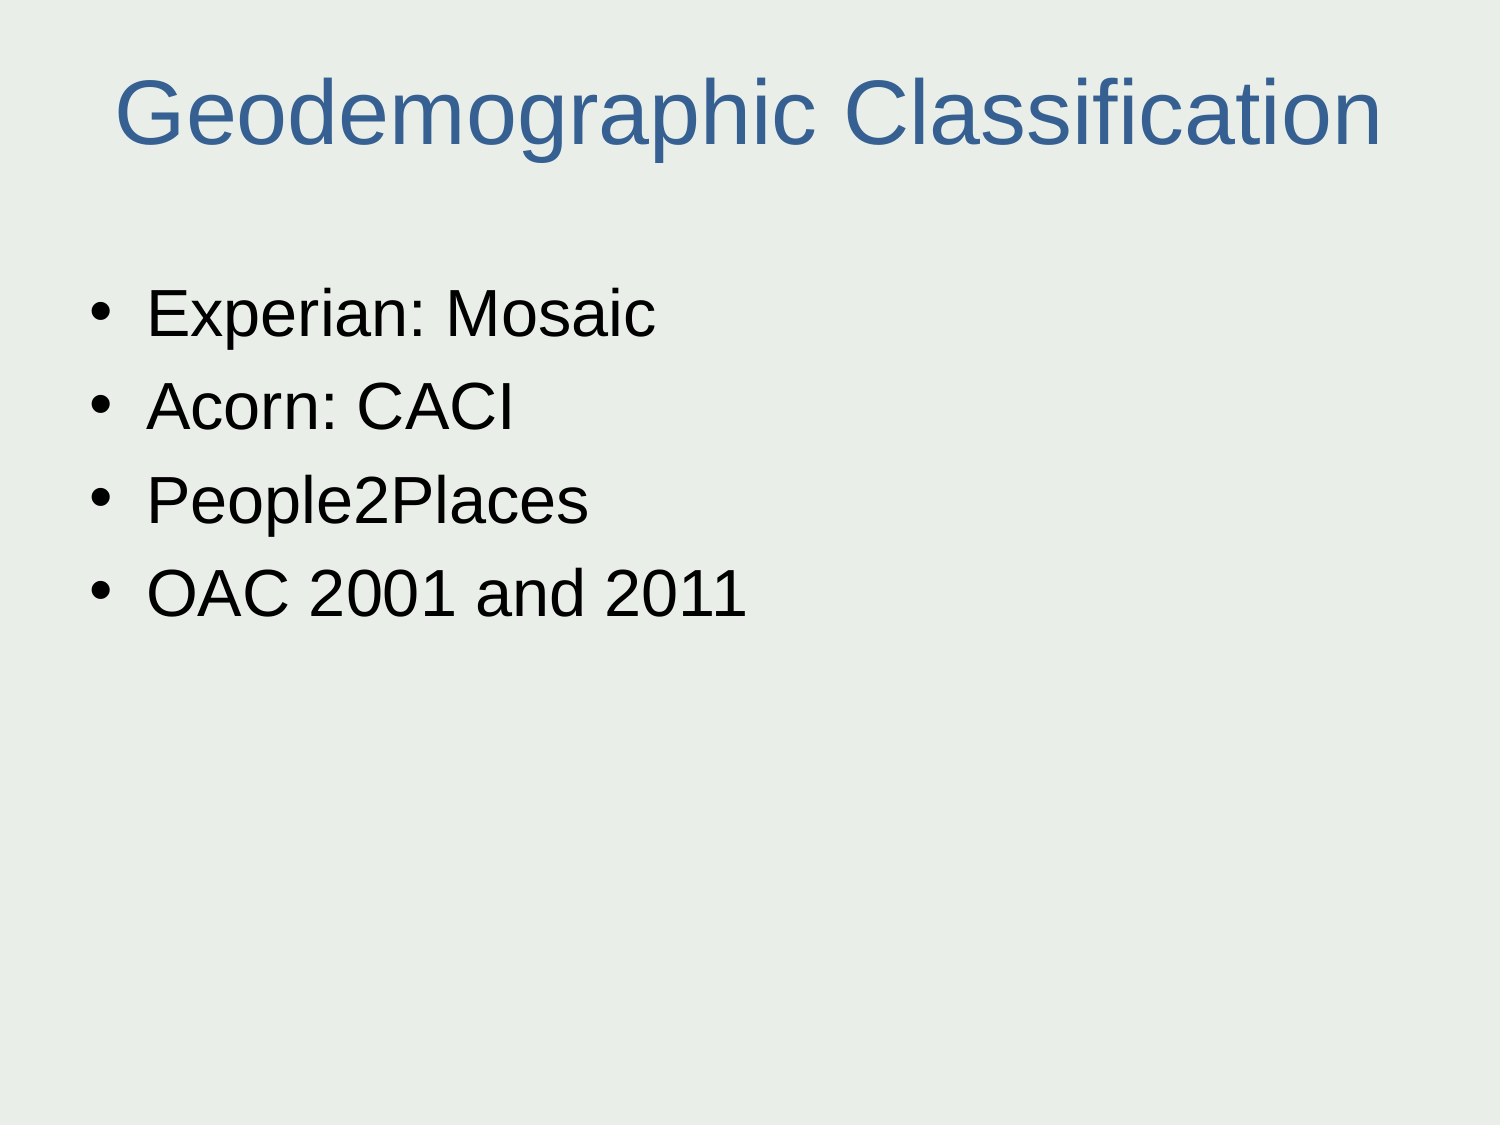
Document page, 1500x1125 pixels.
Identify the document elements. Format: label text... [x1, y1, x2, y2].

list Experian: Mosaic Acorn: CACI People2Places OAC 2001 and 2011 [75, 262, 1425, 1005]
title Geodemographic Classification [75, 45, 1425, 233]
